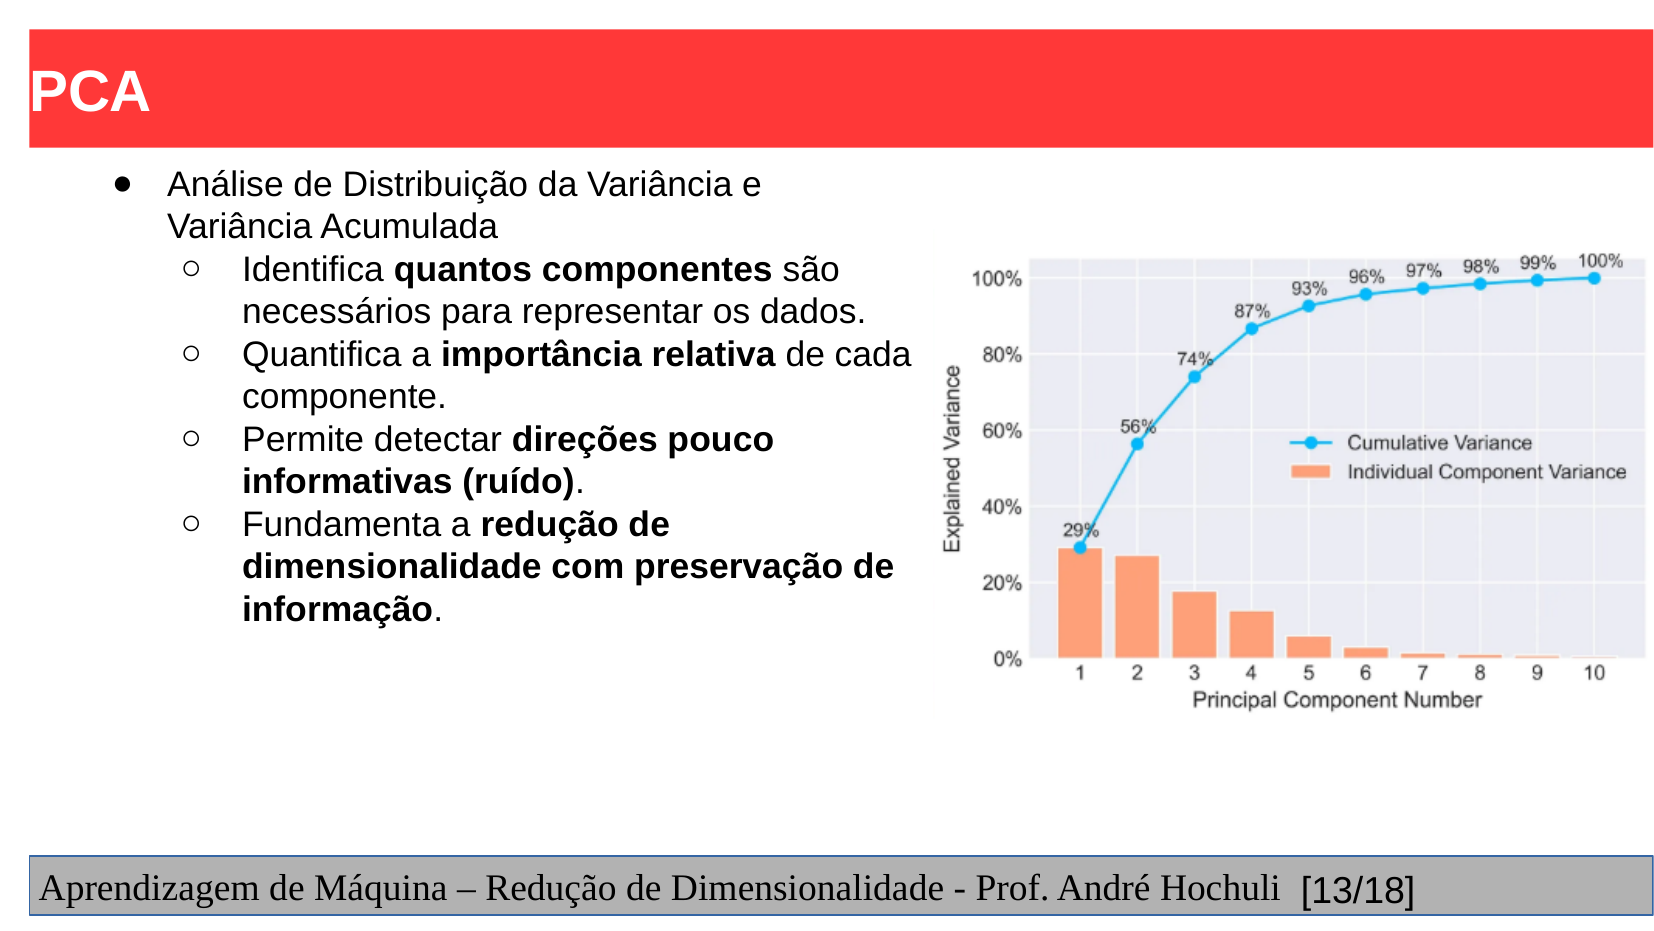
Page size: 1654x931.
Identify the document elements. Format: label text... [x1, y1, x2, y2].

text_box Análise de Distribuição da Variância e Variância Acumulada Identifica quantos componentes são necessários para representar os dados. Quantifica a importância relativa de cada componente. Permite detectar direções pouco informativas (ruído). Fundamenta a redução de dimensionalidade com preservação de informação. [77, 153, 928, 832]
text_box PCA [29, 29, 1654, 148]
picture [933, 229, 1654, 720]
